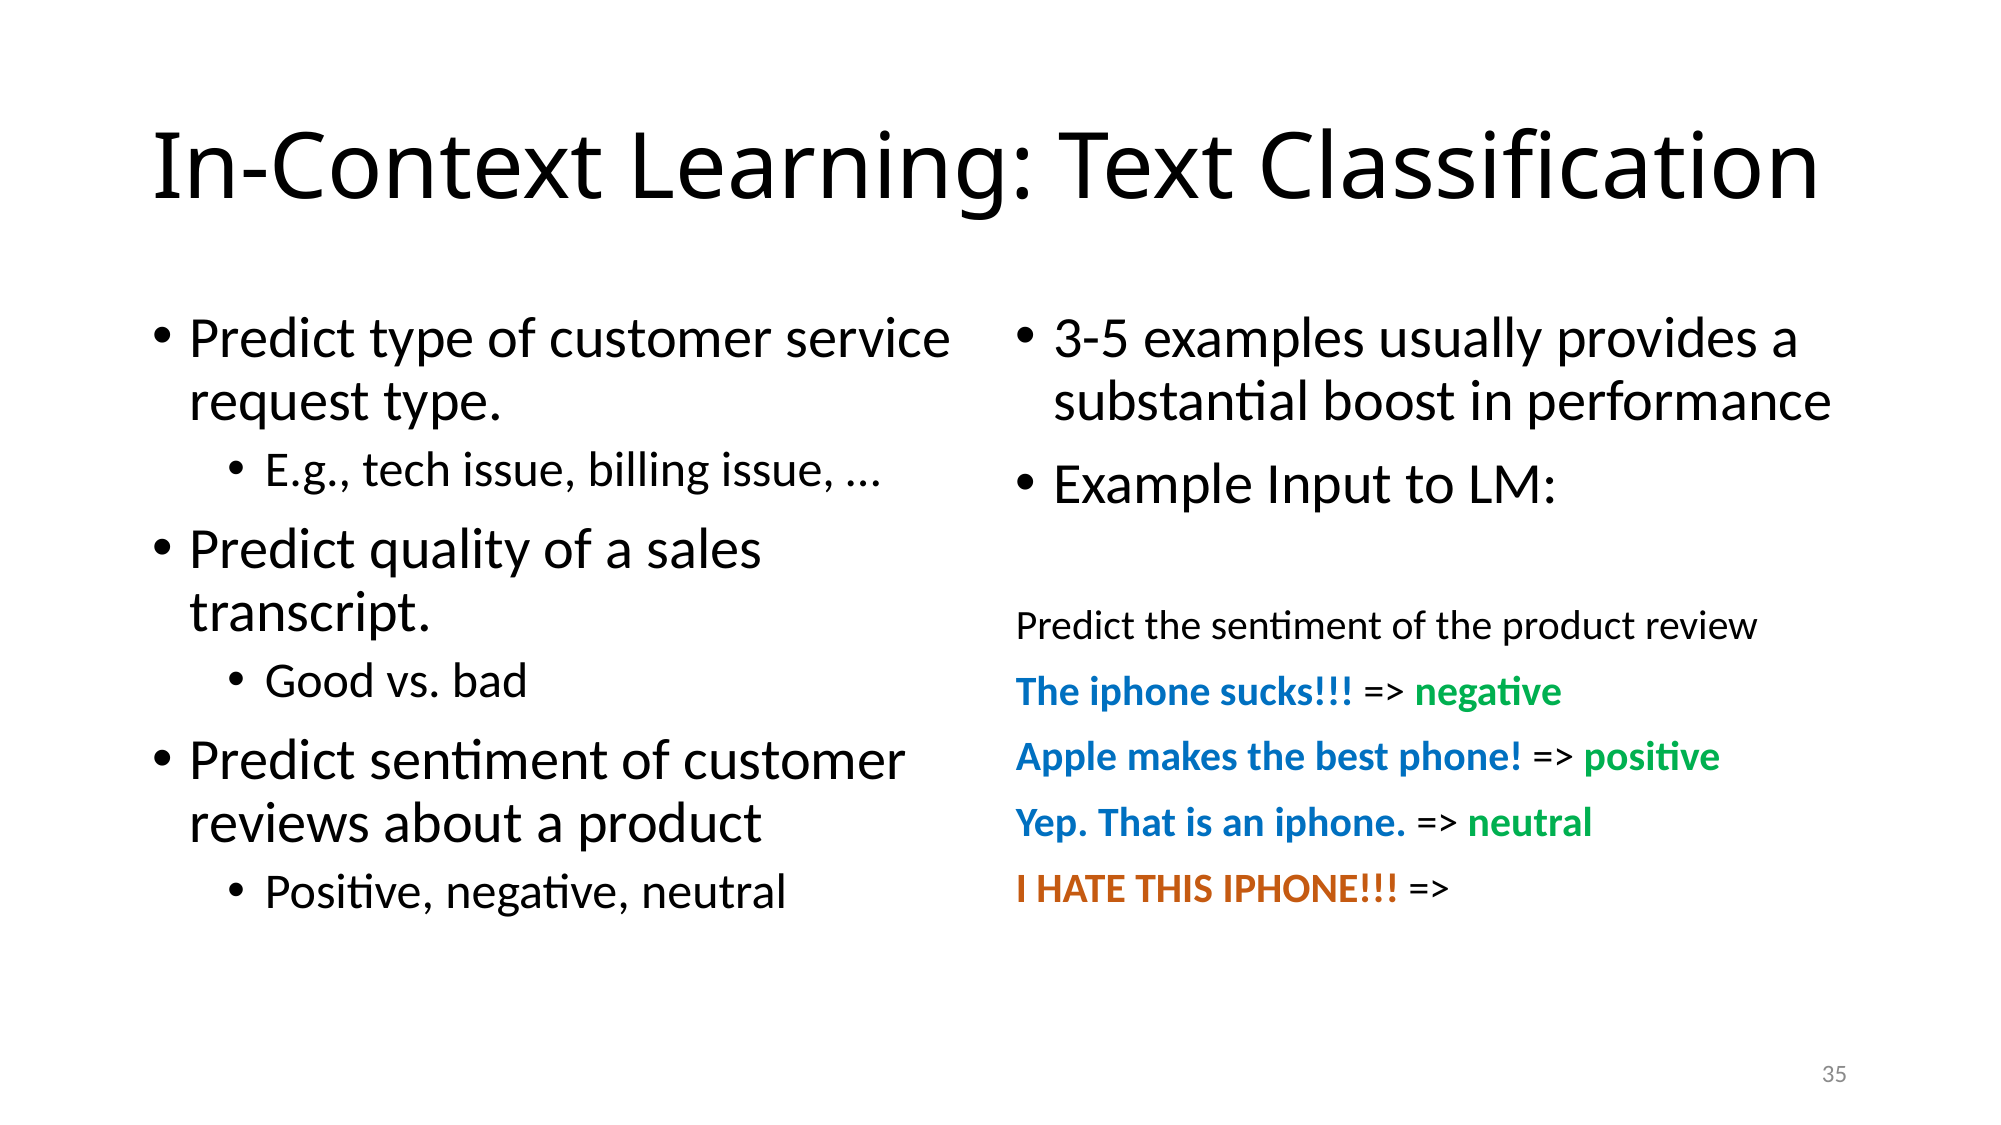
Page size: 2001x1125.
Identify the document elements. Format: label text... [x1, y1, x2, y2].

text_box 3-5 examples usually provides a substantial boost in performance Example Input to LM: Predict the sentiment of the product review The iphone sucks!!! => negative Apple makes the best phone! => positive Yep. That is an iphone. => neutral I HATE THIS IPHONE!!! => [1000, 299, 1864, 1014]
list Predict type of customer service request type. E.g., tech issue, billing issue, … Predict quality of a sales transcript. Good vs. bad Predict sentiment of customer reviews about a product Positive, negative, neutral [137, 299, 1000, 1014]
slide_number 35 [1412, 1042, 1863, 1103]
title In-Context Learning: Text Classification [137, 59, 1863, 278]
